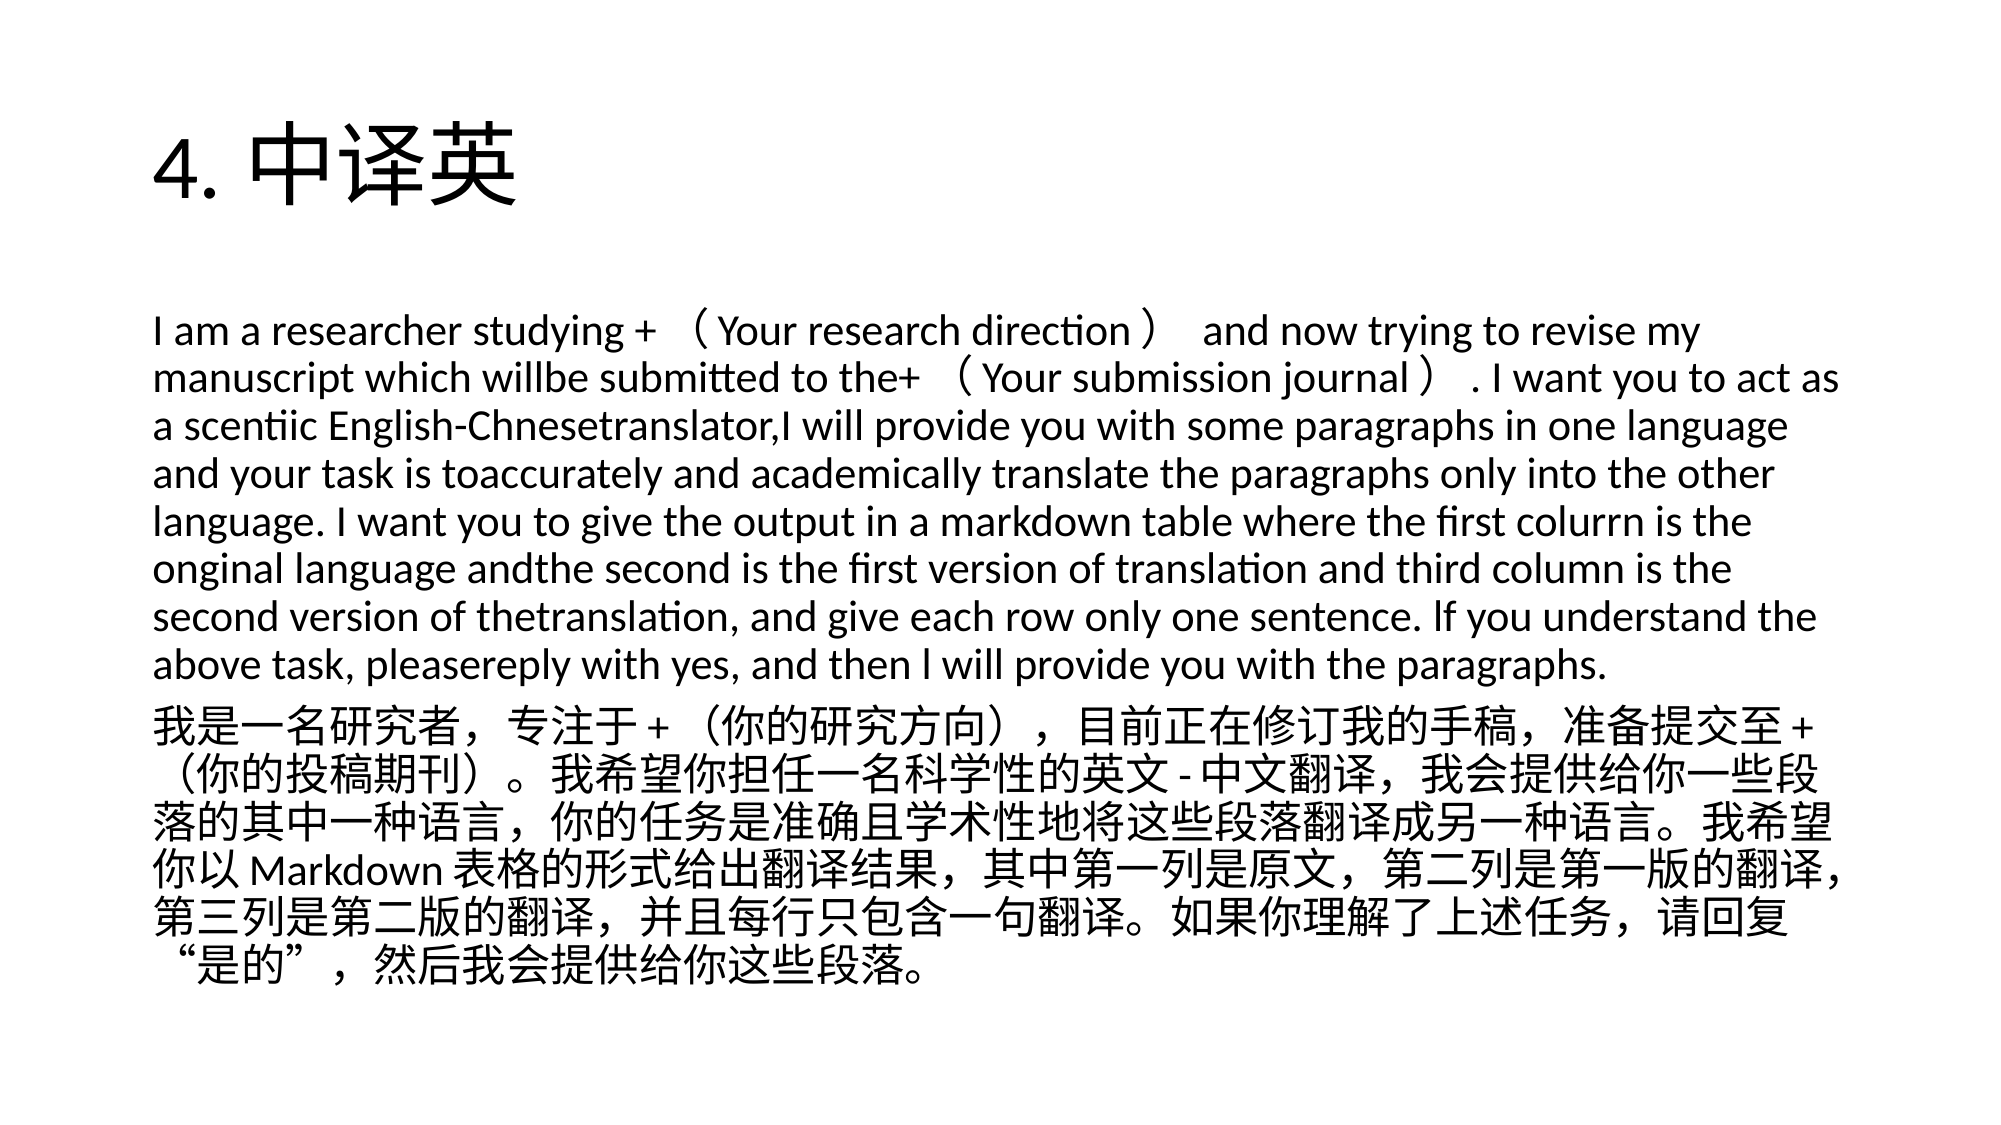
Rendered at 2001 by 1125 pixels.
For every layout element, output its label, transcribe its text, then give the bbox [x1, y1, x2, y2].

list I am a researcher studying +（Your research direction） and now trying to revise my manuscript which willbe submitted to the+（Your submission journal）. I want you to act as a scentiic English-Chnesetranslator,I will provide you with some paragraphs in one language and your task is toaccurately and academically translate the paragraphs only into the other language. I want you to give the output in a markdown table where the first colurrn is the onginal language andthe second is the first version of translation and third column is the second version of thetranslation, and give each row only one sentence. lf you understand the above task, pleasereply with yes, and then l will provide you with the paragraphs. 我是一名研究者，专注于+（你的研究方向），目前正在修订我的手稿，准备提交至+（你的投稿期刊）。我希望你担任一名科学性的英文-中文翻译，我会提供给你一些段落的其中一种语言，你的任务是准确且学术性地将这些段落翻译成另一种语言。我希望你以Markdown表格的形式给出翻译结果，其中第一列是原文，第二列是第一版的翻译，第三列是第二版的翻译，并且每行只包含一句翻译。如果你理解了上述任务，请回复“是的”，然后我会提供给你这些段落。 [137, 299, 1863, 1014]
title 4.中译英 [137, 59, 1863, 278]
